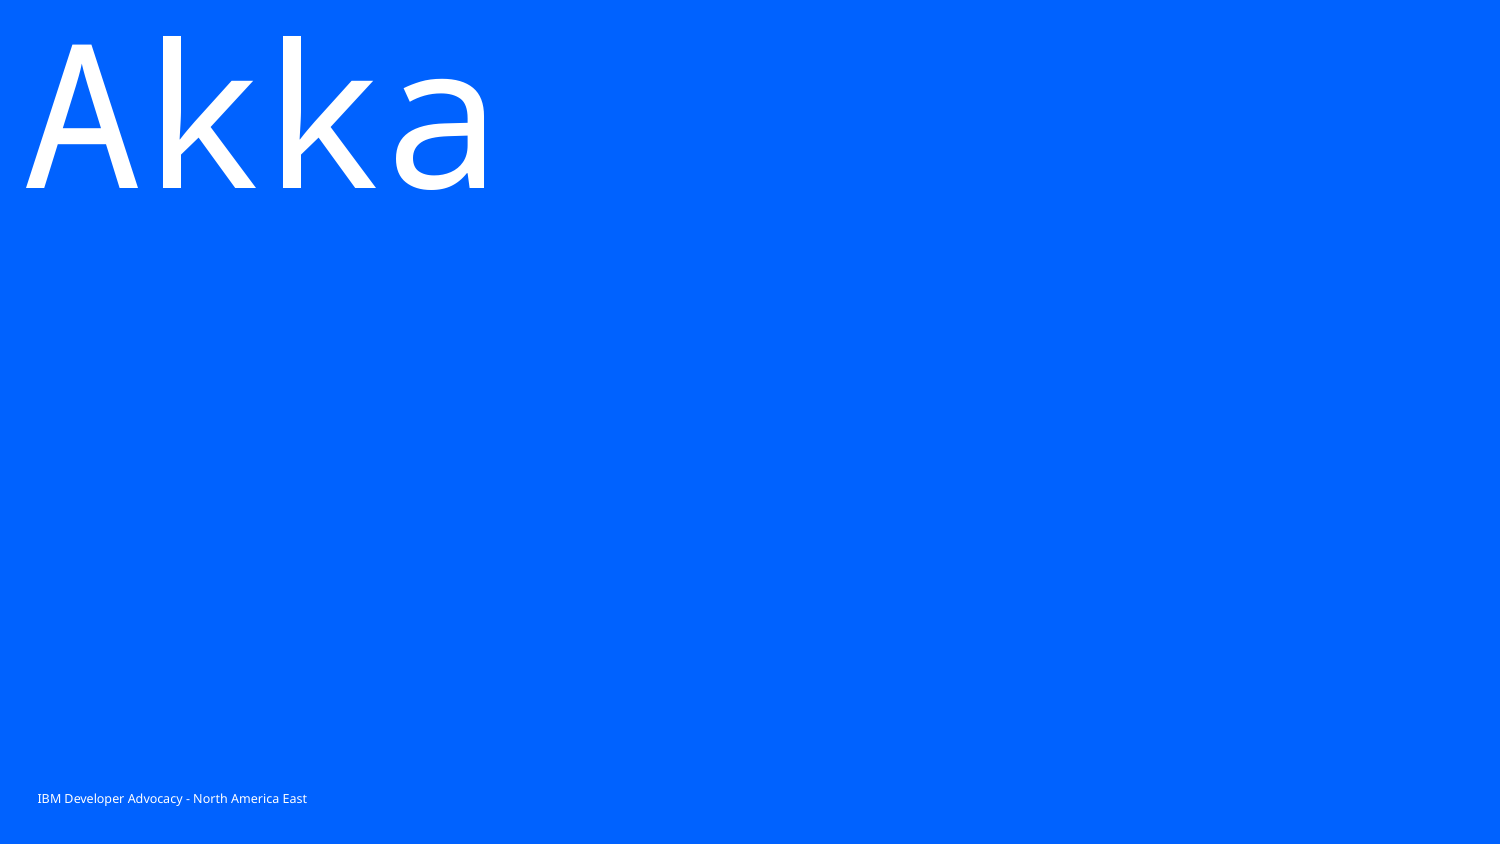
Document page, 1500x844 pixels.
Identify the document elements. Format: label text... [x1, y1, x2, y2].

footer IBM Developer Advocacy - North America East [37, 785, 713, 813]
title Akka [22, 28, 1463, 735]
